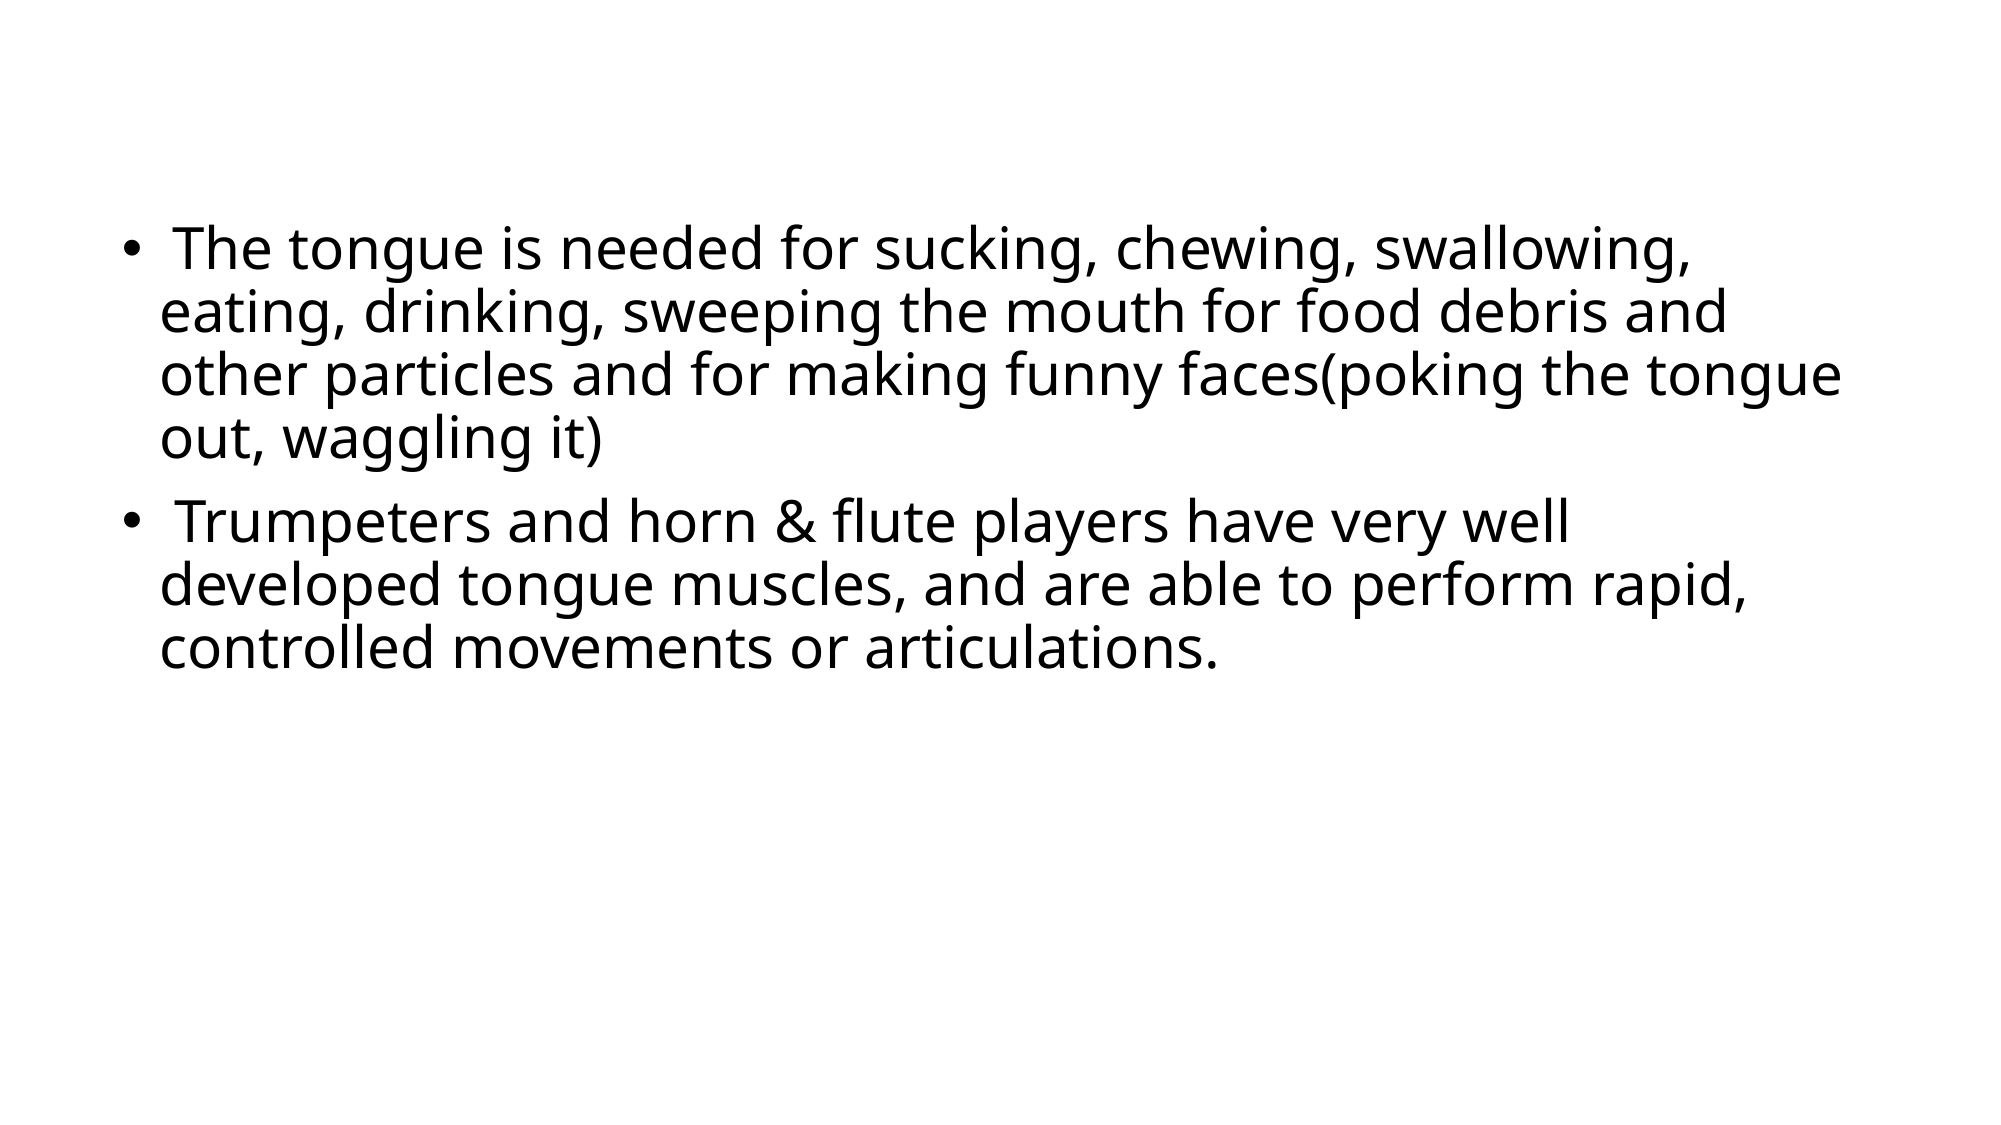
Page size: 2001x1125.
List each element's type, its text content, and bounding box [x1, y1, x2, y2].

list The tongue is needed for sucking, chewing, swallowing, eating, drinking, sweeping the mouth for food debris and other particles and for making funny faces(poking the tongue out, waggling it) Trumpeters and horn & flute players have very well developed tongue muscles, and are able to perform rapid, controlled movements or articulations. [106, 211, 1863, 1014]
